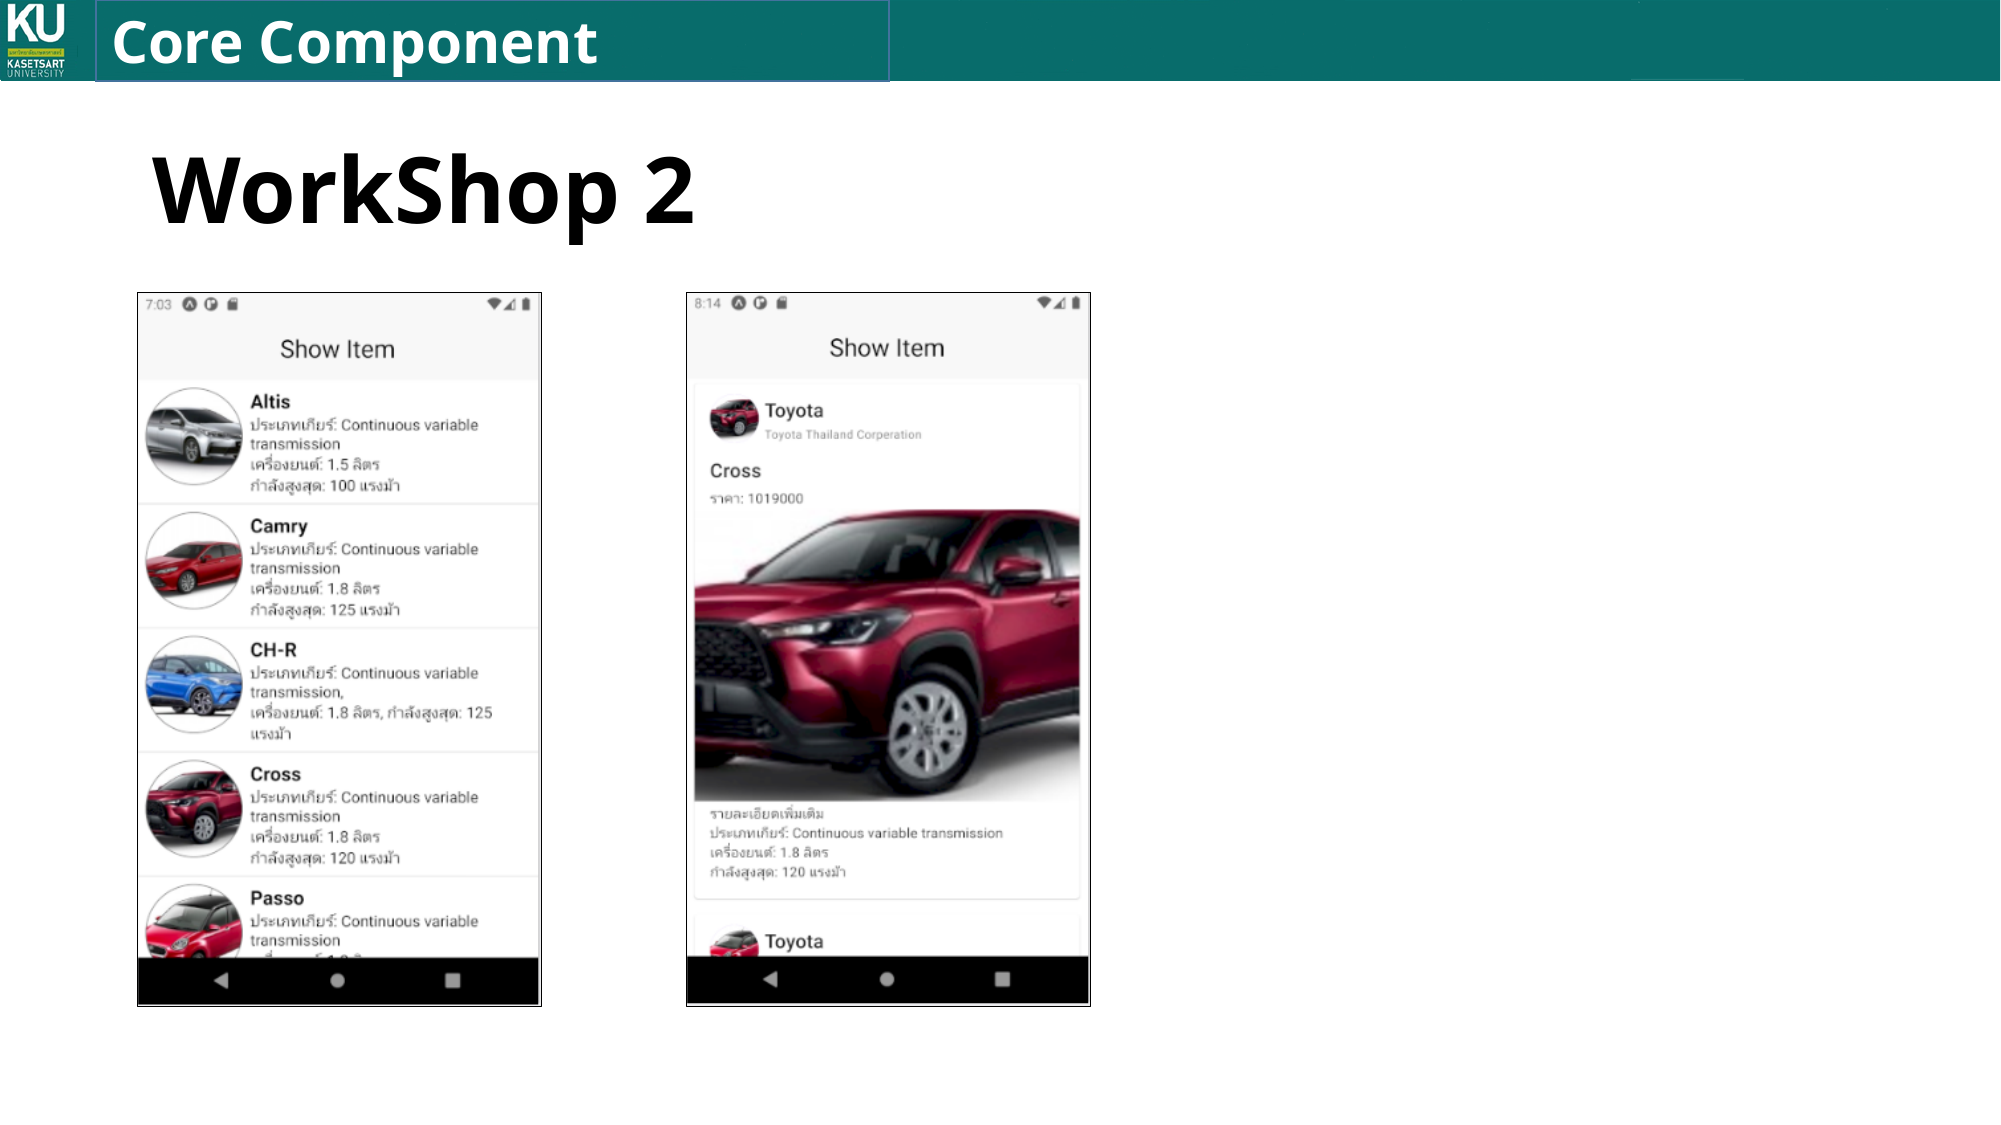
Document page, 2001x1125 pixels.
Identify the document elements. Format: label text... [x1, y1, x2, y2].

picture [137, 292, 541, 1006]
picture [890, 0, 2001, 81]
text_box Core Component [95, 0, 890, 82]
title WorkShop 2 [137, 110, 1863, 278]
picture [0, 0, 95, 81]
picture [686, 292, 1091, 1006]
